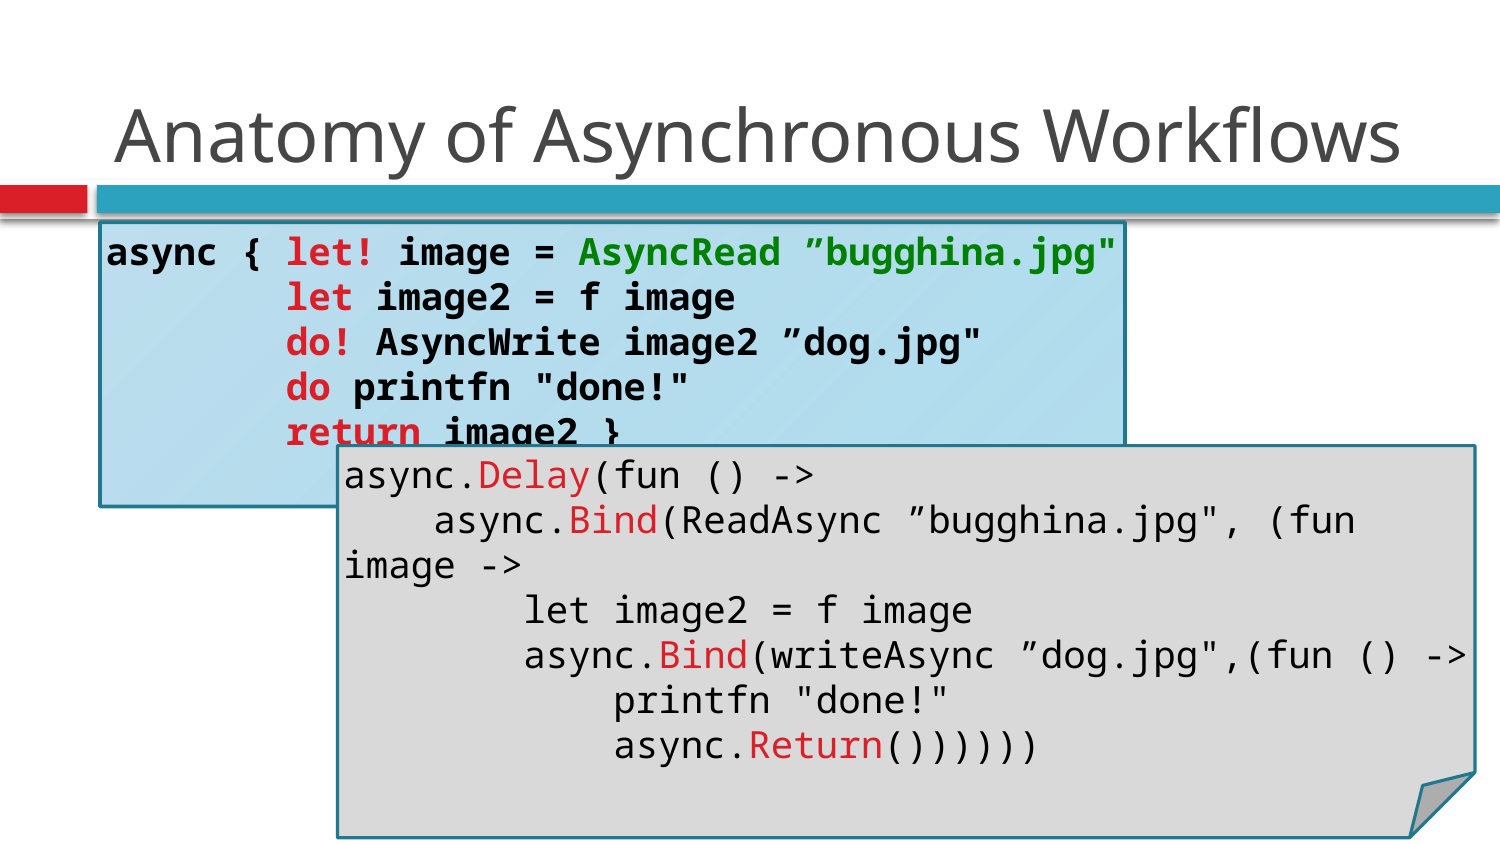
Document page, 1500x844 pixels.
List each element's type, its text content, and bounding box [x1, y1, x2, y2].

title Anatomy of Asynchronous Workflows [99, 19, 1438, 185]
text_box async.Delay(fun () -> async.Bind(ReadAsync ”bugghina.jpg", (fun image -> let image2 = f image async.Bind(writeAsync ”dog.jpg",(fun () -> printfn "done!" async.Return()))))) [335, 444, 1477, 840]
text_box async { let! image = AsyncRead ”bugghina.jpg" let image2 = f image do! AsyncWrite image2 ”dog.jpg" do printfn "done!" return image2 } [98, 220, 1127, 509]
